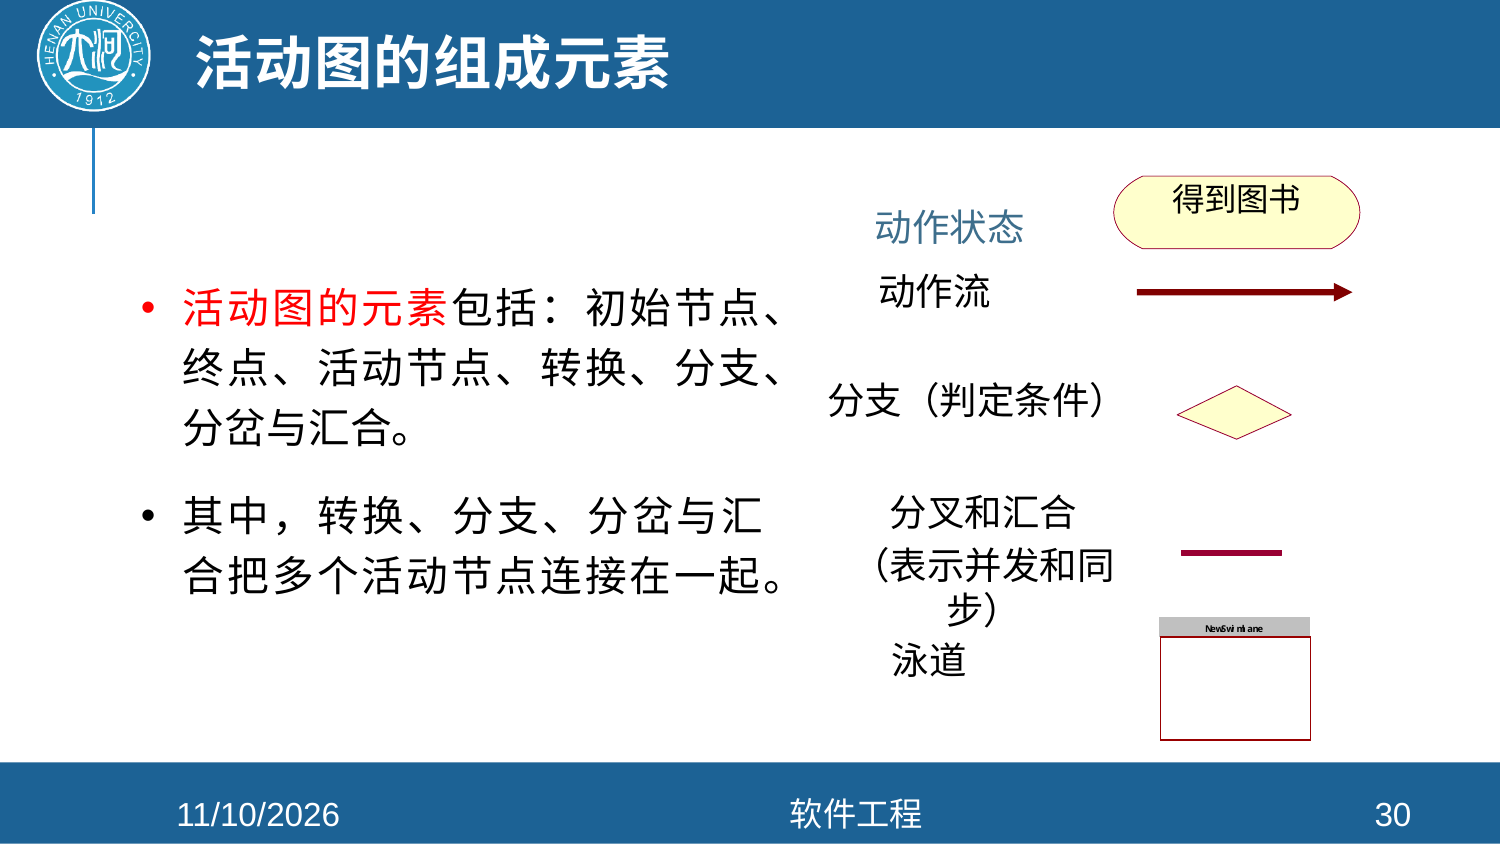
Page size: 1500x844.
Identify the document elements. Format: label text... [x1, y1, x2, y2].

picture [1171, 506, 1399, 566]
picture [1171, 333, 1304, 451]
picture [1091, 128, 1383, 260]
footer 软件工程 [391, 796, 1322, 830]
text_box 泳道 [880, 631, 1106, 690]
text_box 分支（判定条件） [816, 371, 1164, 431]
text_box 动作流 [867, 261, 1083, 321]
slide_number 30 [1333, 796, 1454, 830]
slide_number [126, 796, 391, 830]
title 活动图的组成元素 [179, 0, 1454, 136]
text_box 活动图的元素包括：初始节点、终点、活动节点、转换、分支、分岔与汇合。 其中，转换、分支、分岔与汇合把多个活动节点连接在一起。 [126, 264, 779, 608]
list 动作状态 [867, 191, 1411, 777]
text_box 分叉和汇合 （表示并发和同步） [812, 483, 1154, 598]
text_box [1151, 608, 1318, 741]
text_box [1136, 286, 1353, 299]
